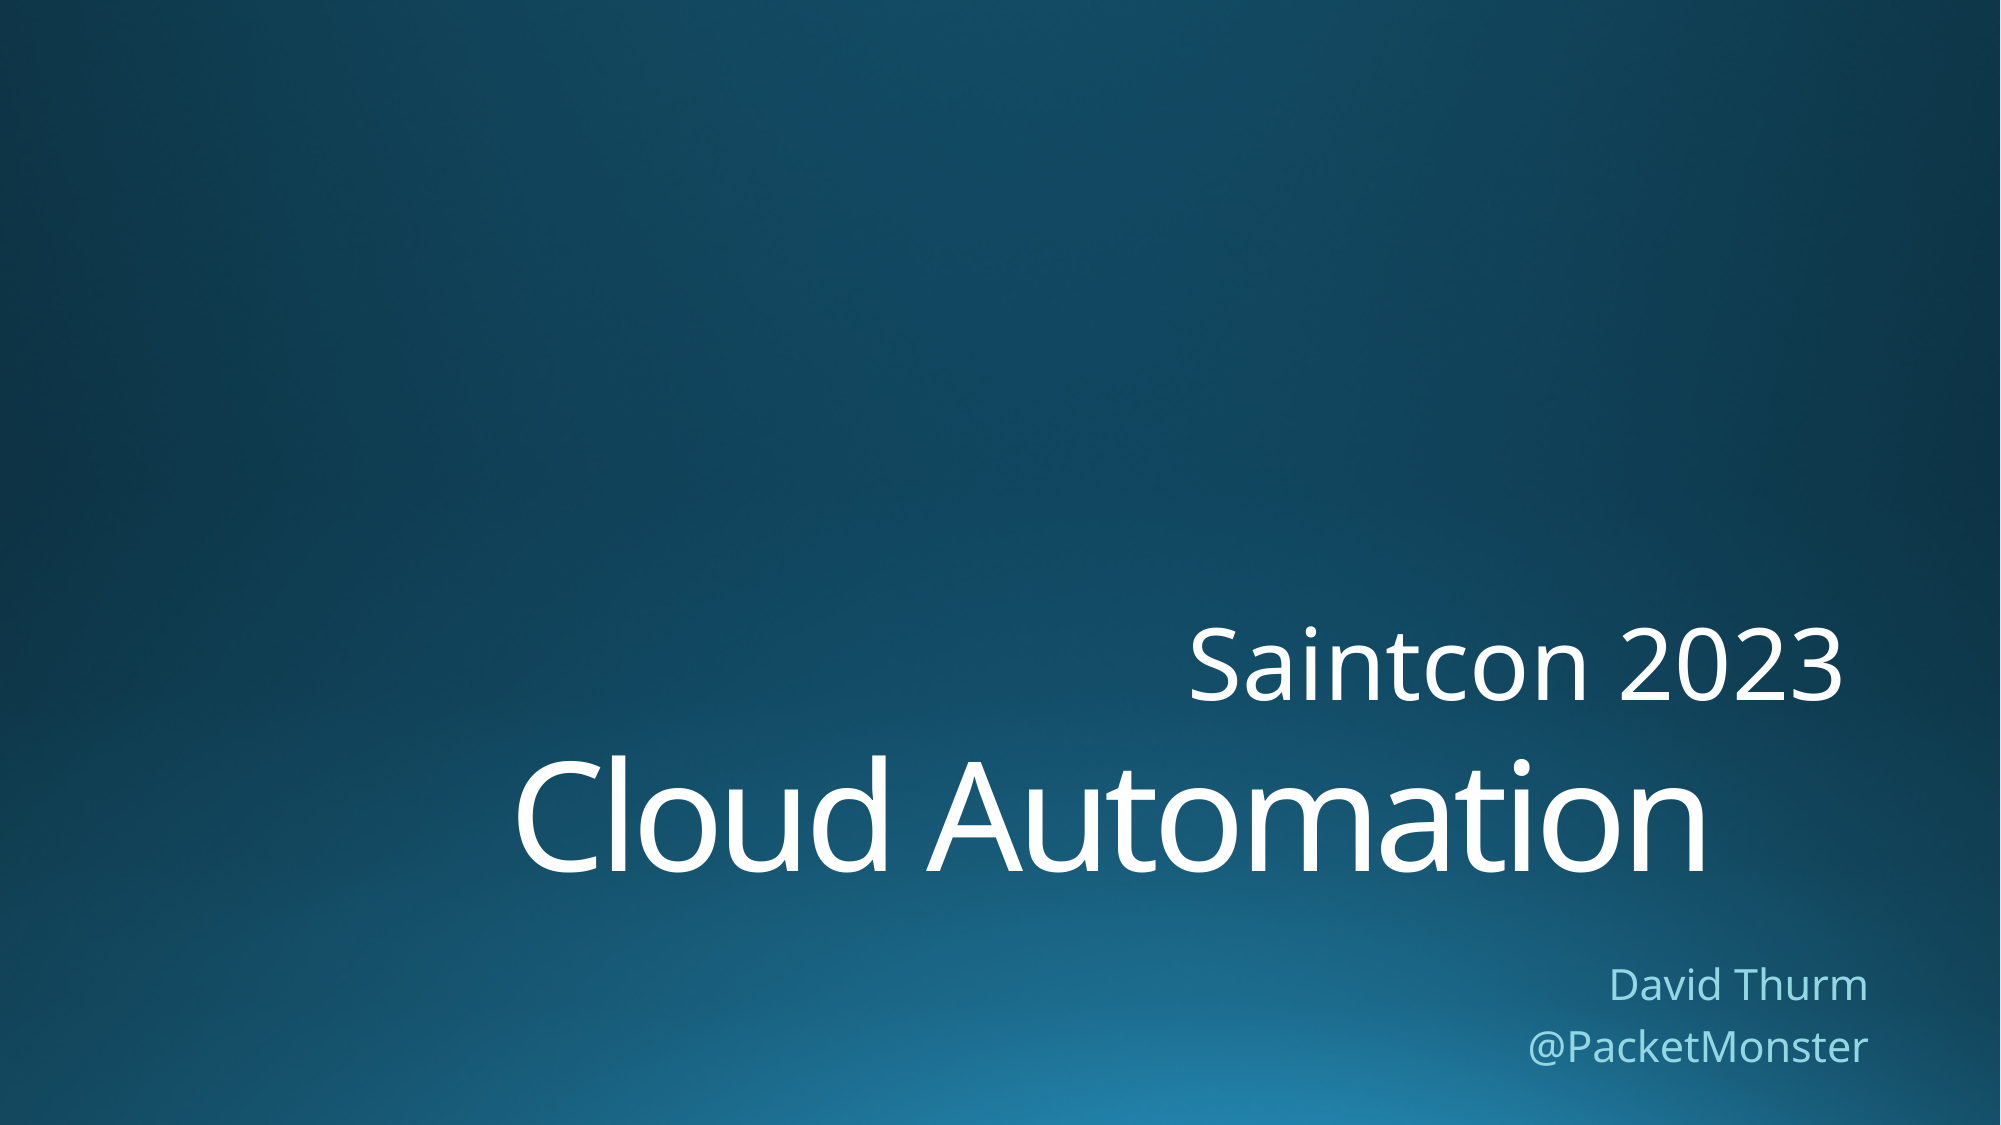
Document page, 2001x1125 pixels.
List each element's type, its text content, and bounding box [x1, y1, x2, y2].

picture [0, 0, 2001, 1125]
subtitle Saintcon 2023 [362, 606, 1863, 730]
title Cloud Automation [362, 732, 1863, 1002]
text_box David Thurm @PacketMonster [384, 955, 1885, 1080]
